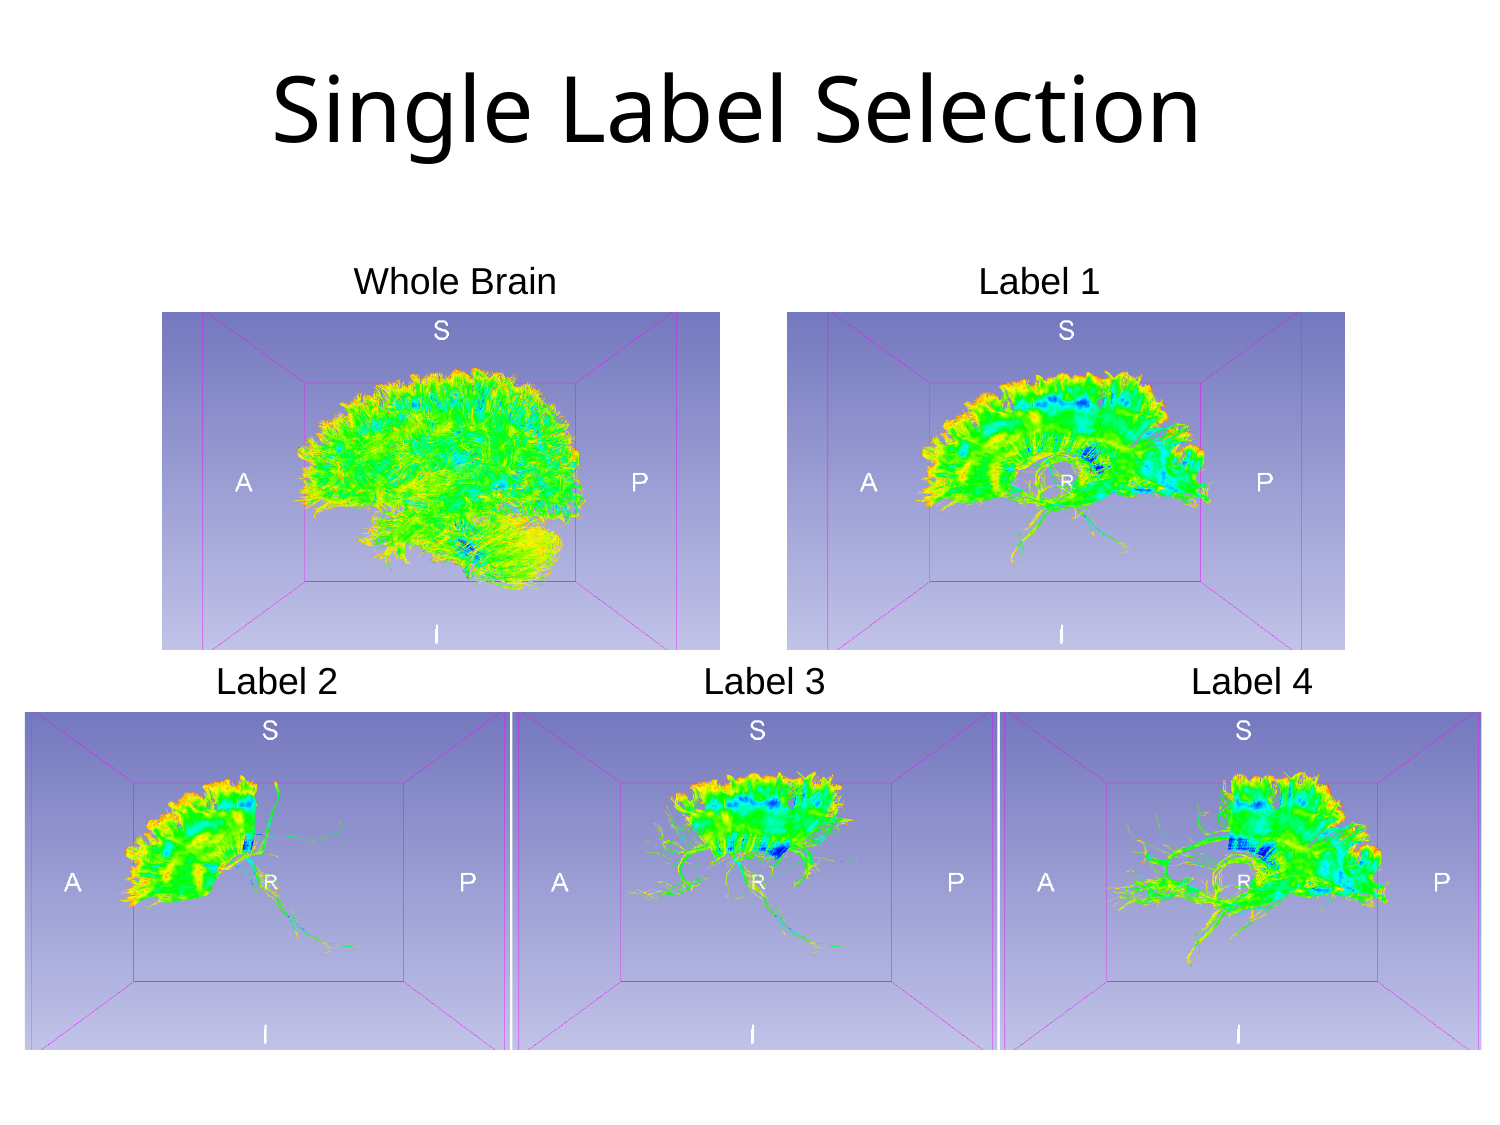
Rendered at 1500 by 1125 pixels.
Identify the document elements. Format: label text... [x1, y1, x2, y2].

text_box Whole Brain [338, 249, 573, 310]
text_box Label 1 [963, 249, 1116, 310]
title Single Label Selection [63, 12, 1413, 200]
text_box Label 4 [1176, 660, 1329, 710]
text_box Label 2 [201, 660, 354, 710]
picture [999, 712, 1482, 1051]
picture [787, 312, 1345, 651]
text_box Label 3 [688, 649, 841, 710]
picture [24, 712, 511, 1051]
picture [162, 312, 720, 651]
picture [512, 712, 998, 1051]
